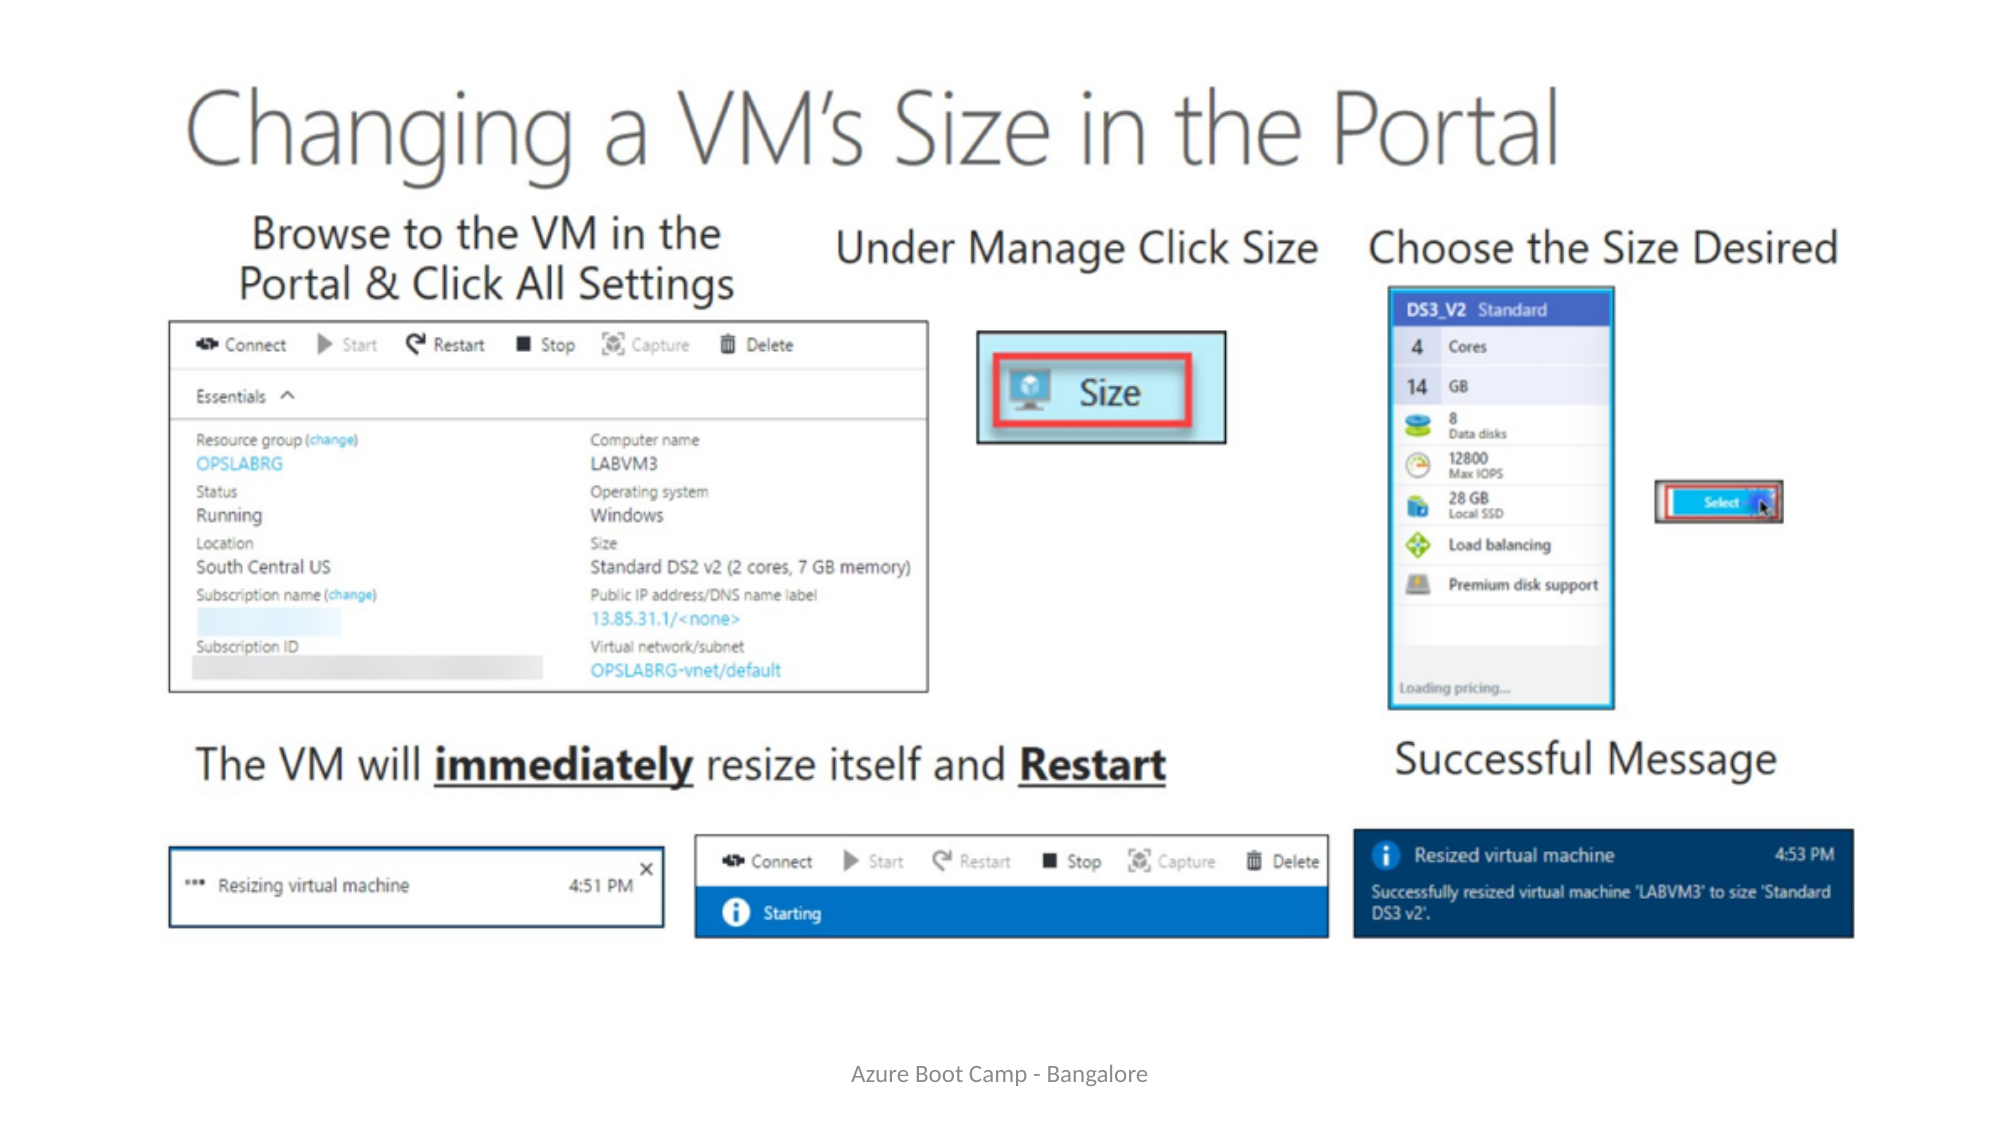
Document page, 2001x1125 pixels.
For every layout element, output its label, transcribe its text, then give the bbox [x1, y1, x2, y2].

picture [137, 59, 1863, 1014]
footer Azure Boot Camp - Bangalore [662, 1042, 1338, 1103]
